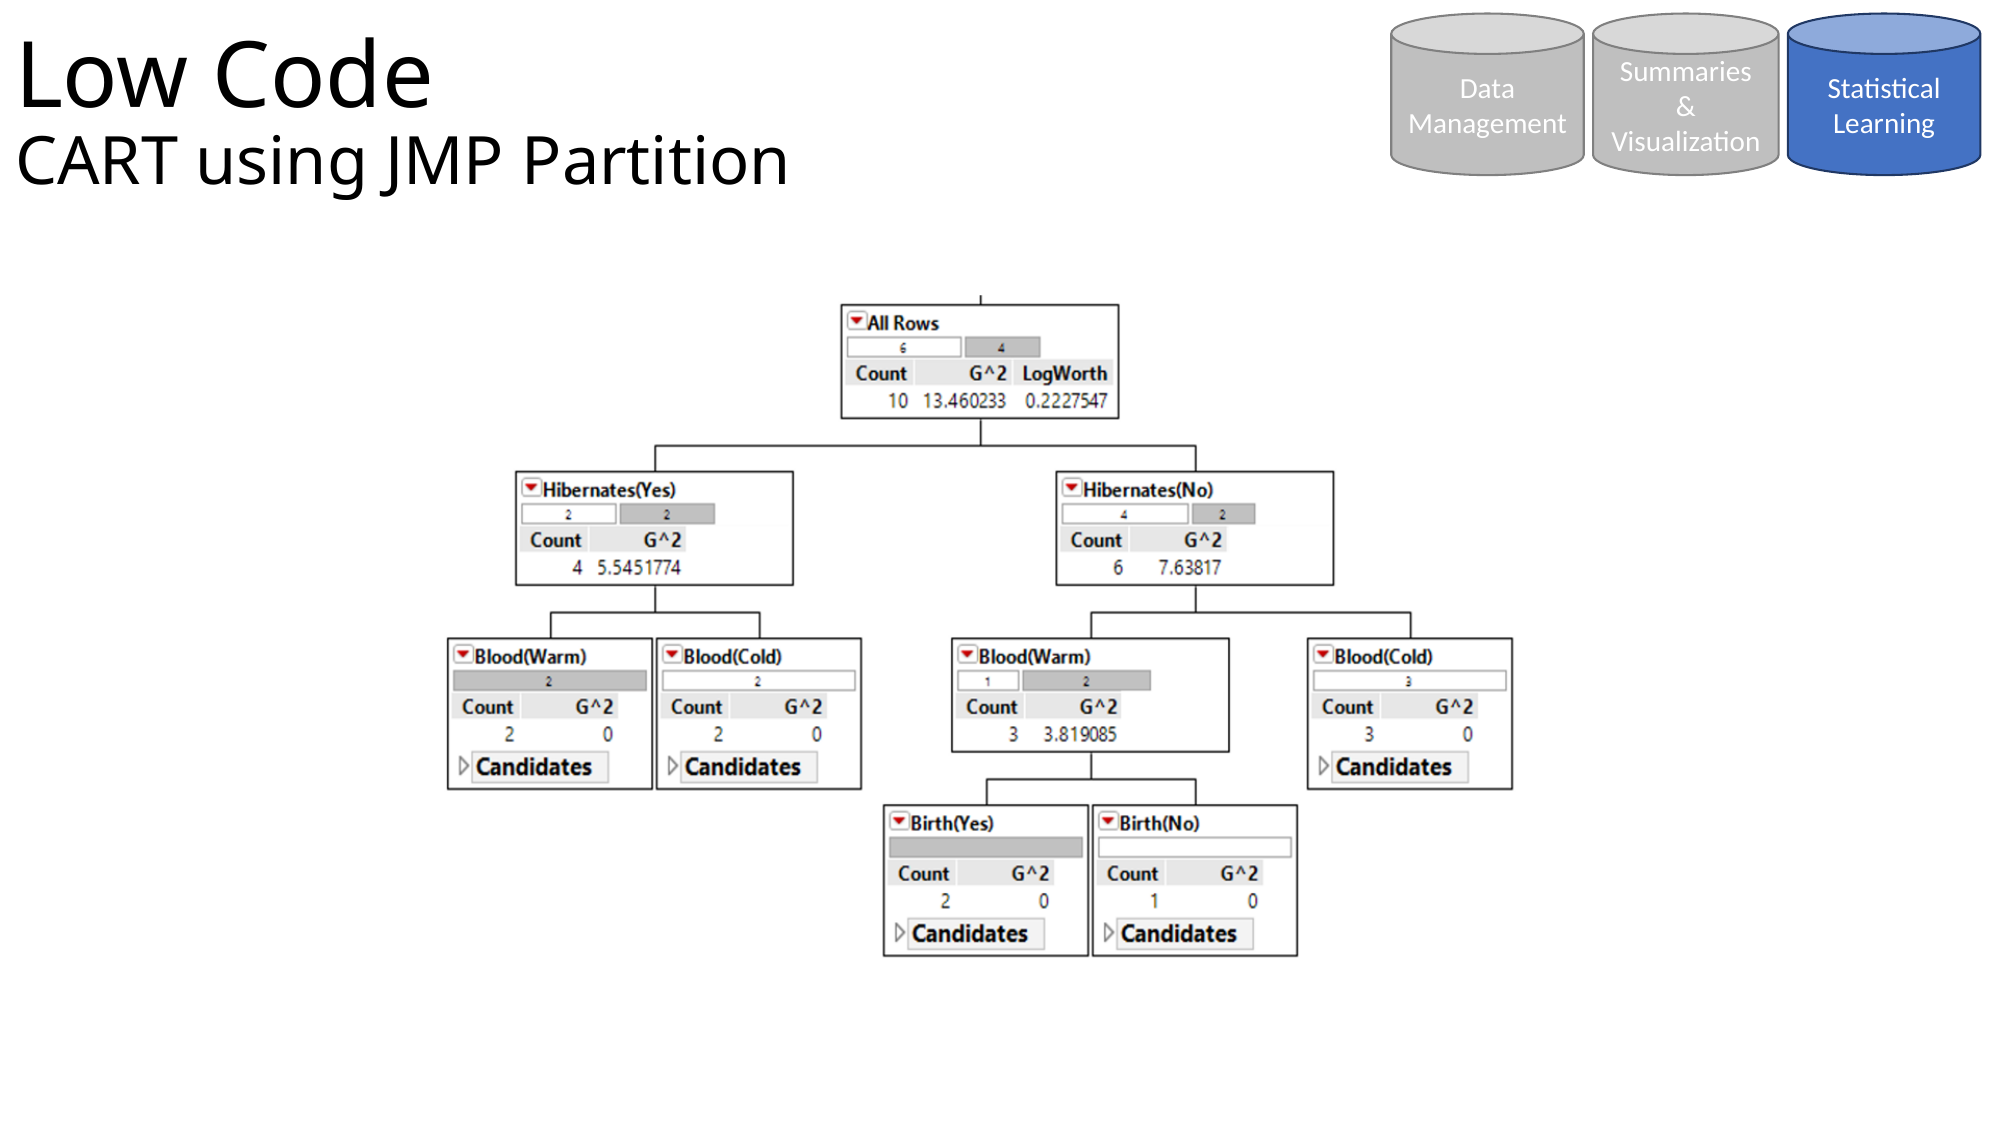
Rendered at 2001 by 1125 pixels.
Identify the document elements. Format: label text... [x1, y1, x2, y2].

title Low Code CART using JMP Partition [0, 5, 1725, 223]
text_box Data Management [1390, 12, 1585, 177]
text_box Summaries & Visualization [1591, 12, 1780, 177]
text_box Statistical Learning [1786, 12, 1982, 177]
picture [420, 263, 1580, 1029]
